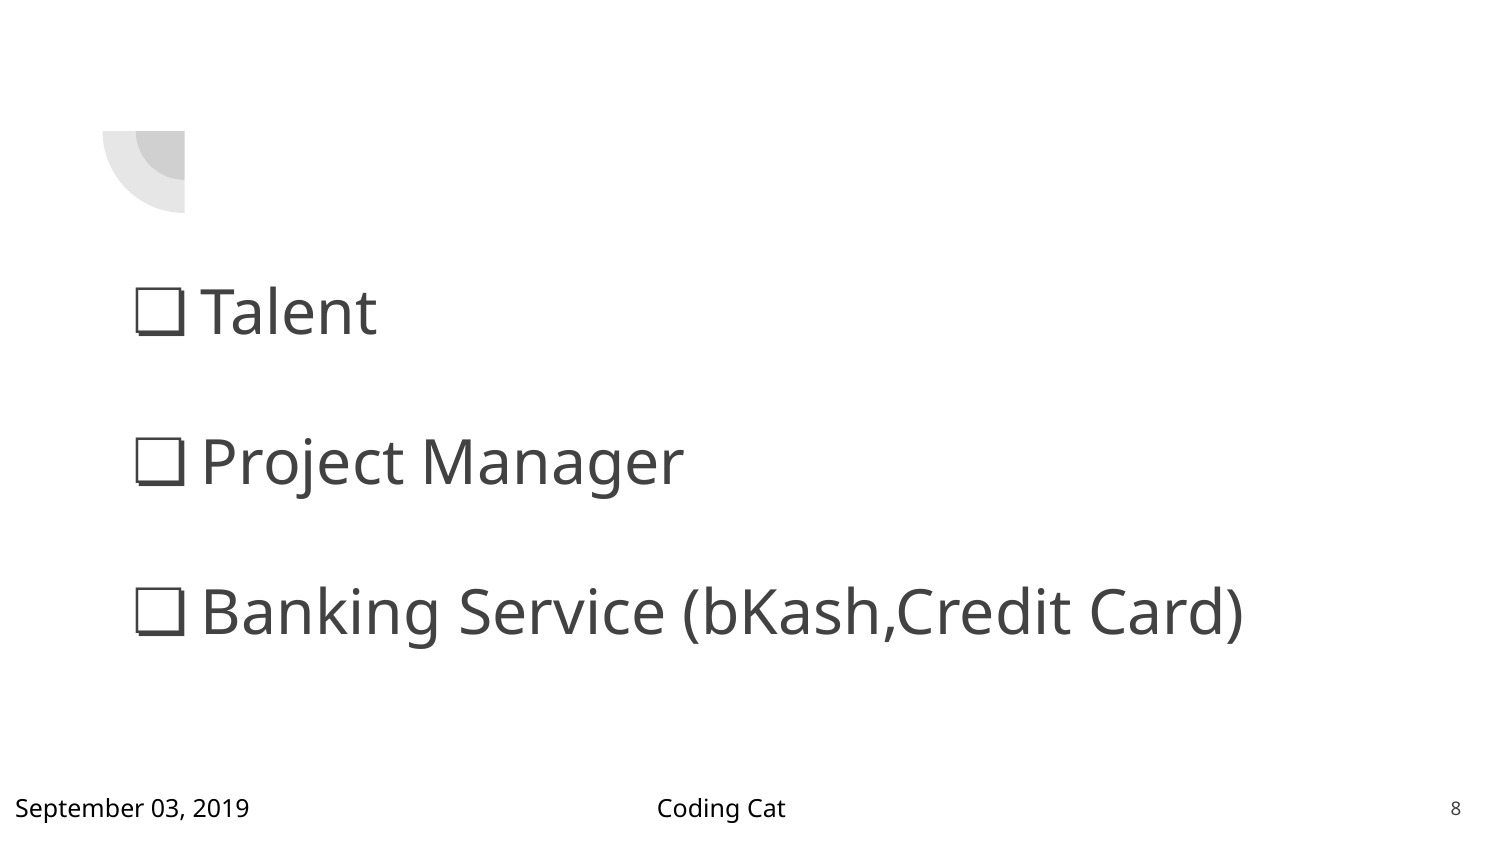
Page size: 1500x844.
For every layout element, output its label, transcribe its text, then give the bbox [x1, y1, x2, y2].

list Talent Project Manager Banking Service (bKash,Credit Card) [110, 0, 1500, 844]
text_box September 03, 2019 [0, 777, 110, 842]
